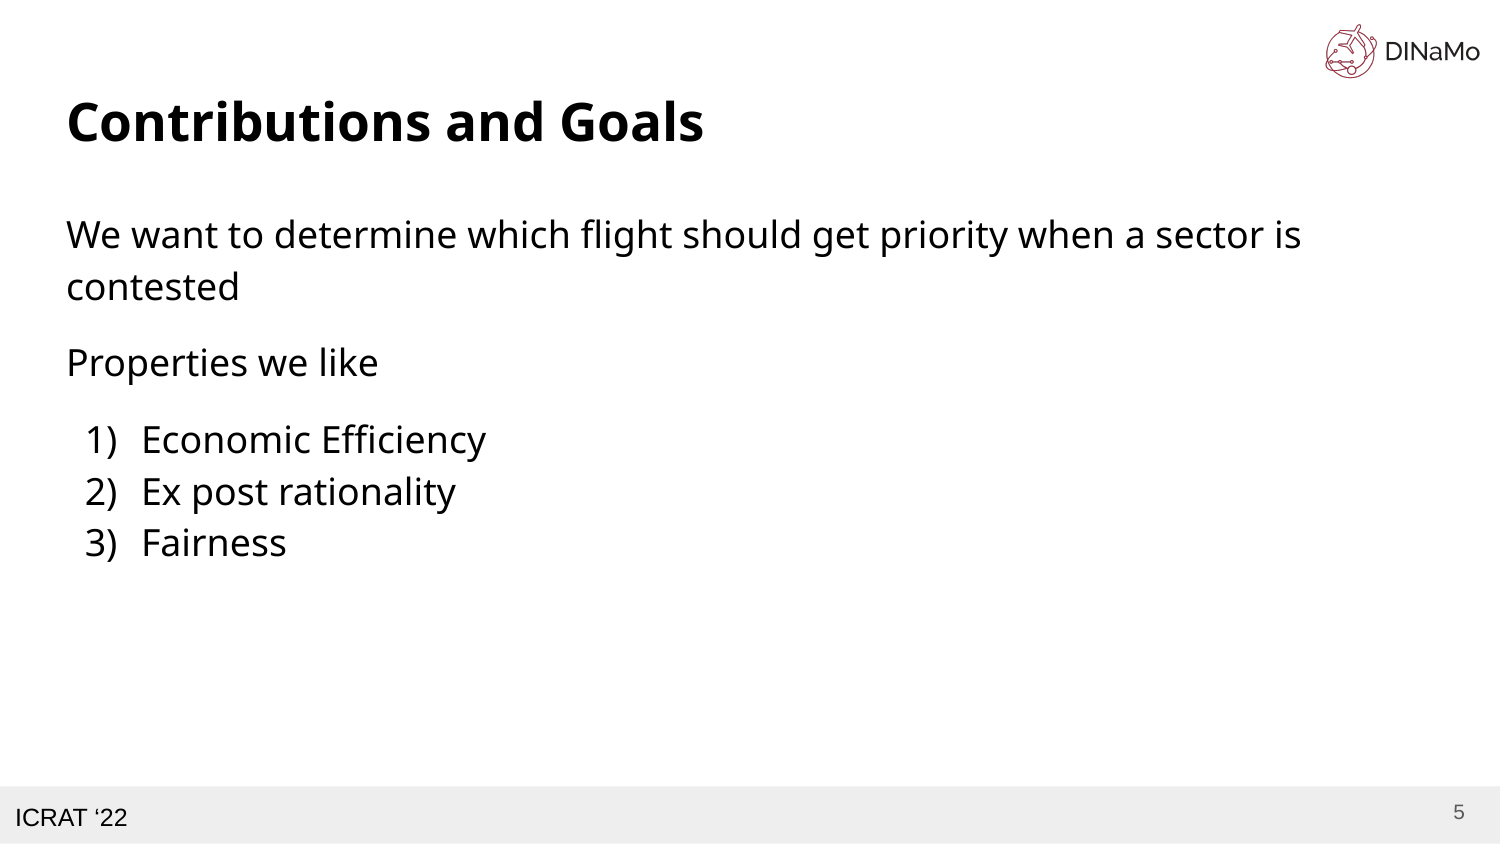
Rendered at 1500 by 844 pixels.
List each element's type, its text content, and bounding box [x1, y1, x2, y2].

slide_number 5 [1389, 779, 1480, 844]
list We want to determine which flight should get priority when a sector is contested Properties we like Economic Efficiency Ex post rationality Fairness [51, 189, 1449, 750]
picture [1315, 12, 1490, 90]
title Contributions and Goals [51, 72, 1449, 167]
